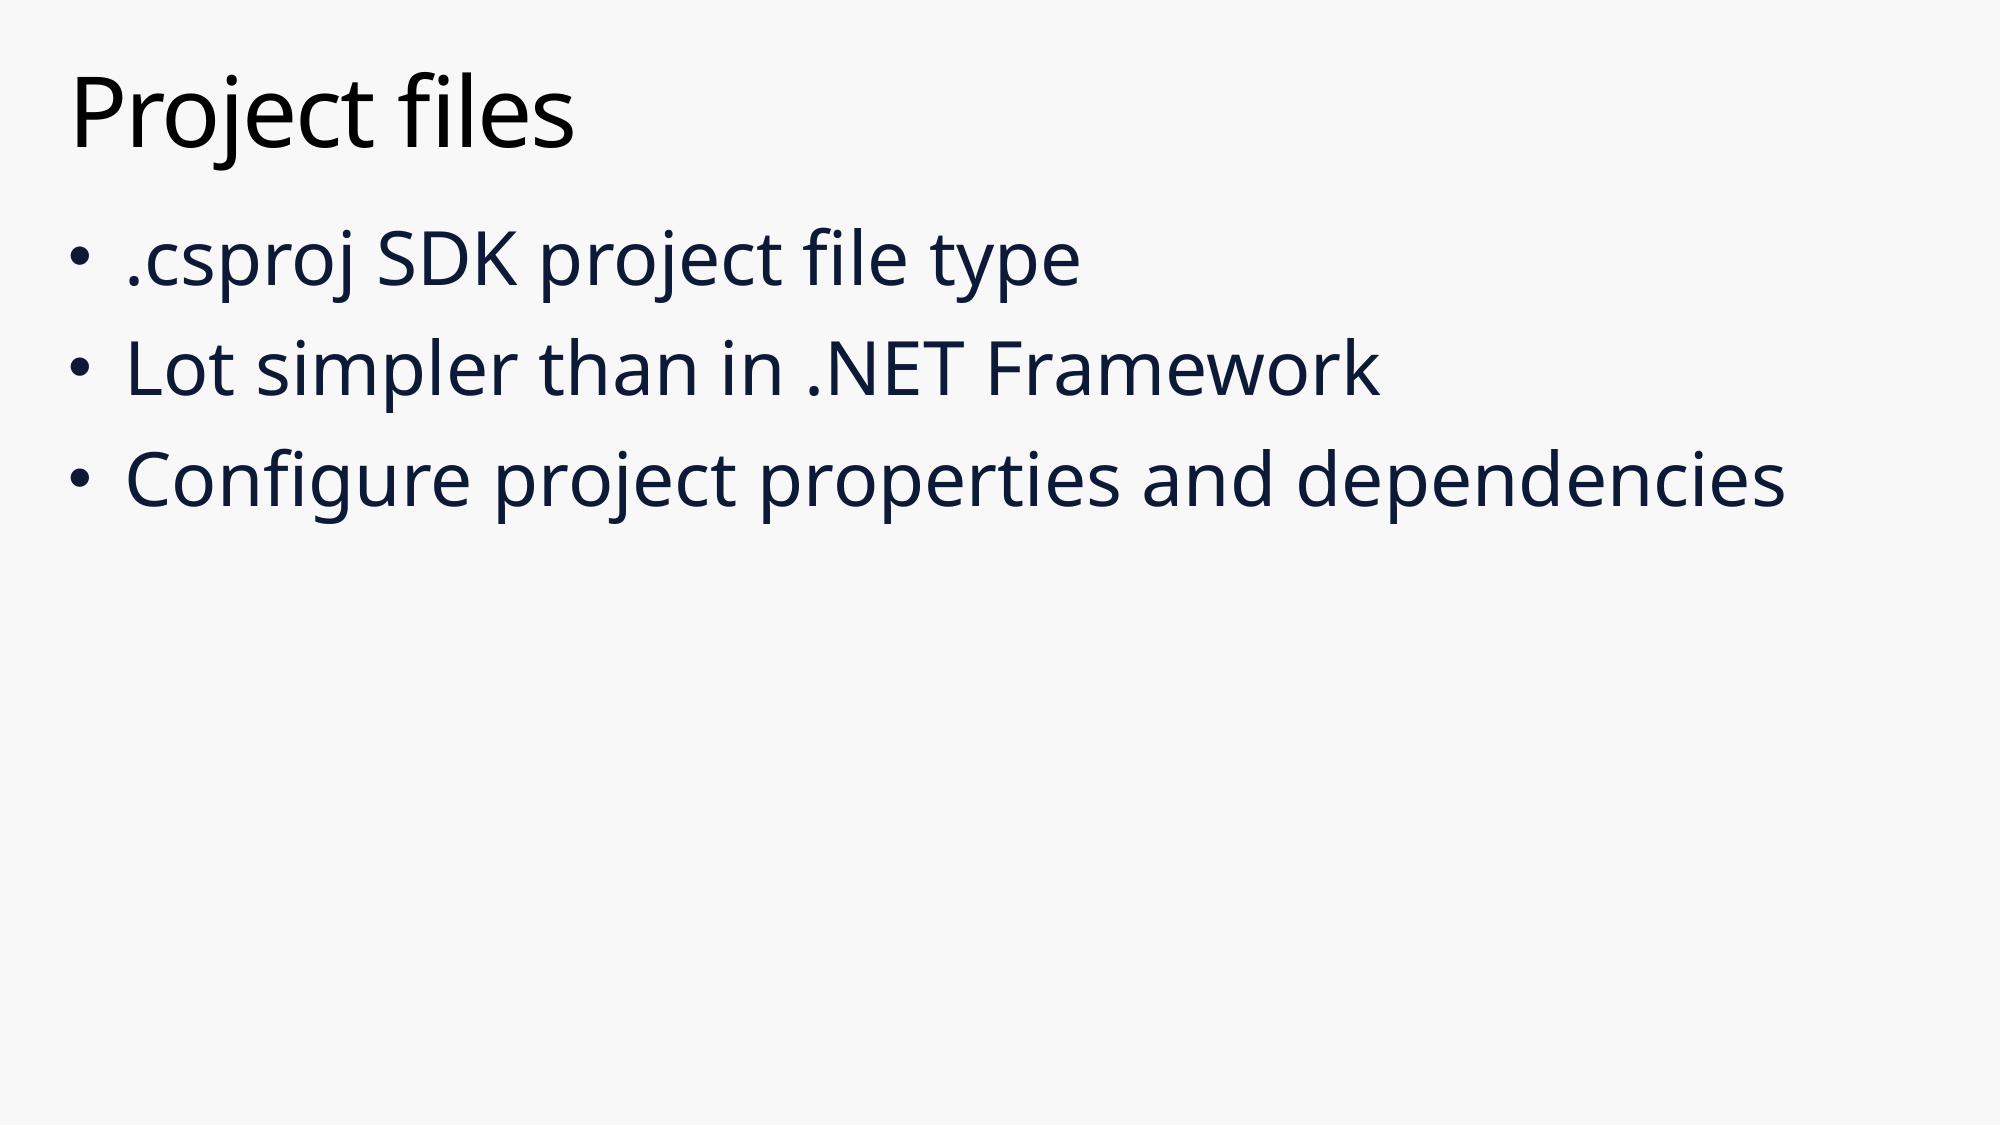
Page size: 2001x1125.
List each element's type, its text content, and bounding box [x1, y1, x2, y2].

title Project files [44, 47, 1957, 196]
list .csproj SDK project file type Lot simpler than in .NET Framework Configure project properties and dependencies [44, 196, 1956, 540]
